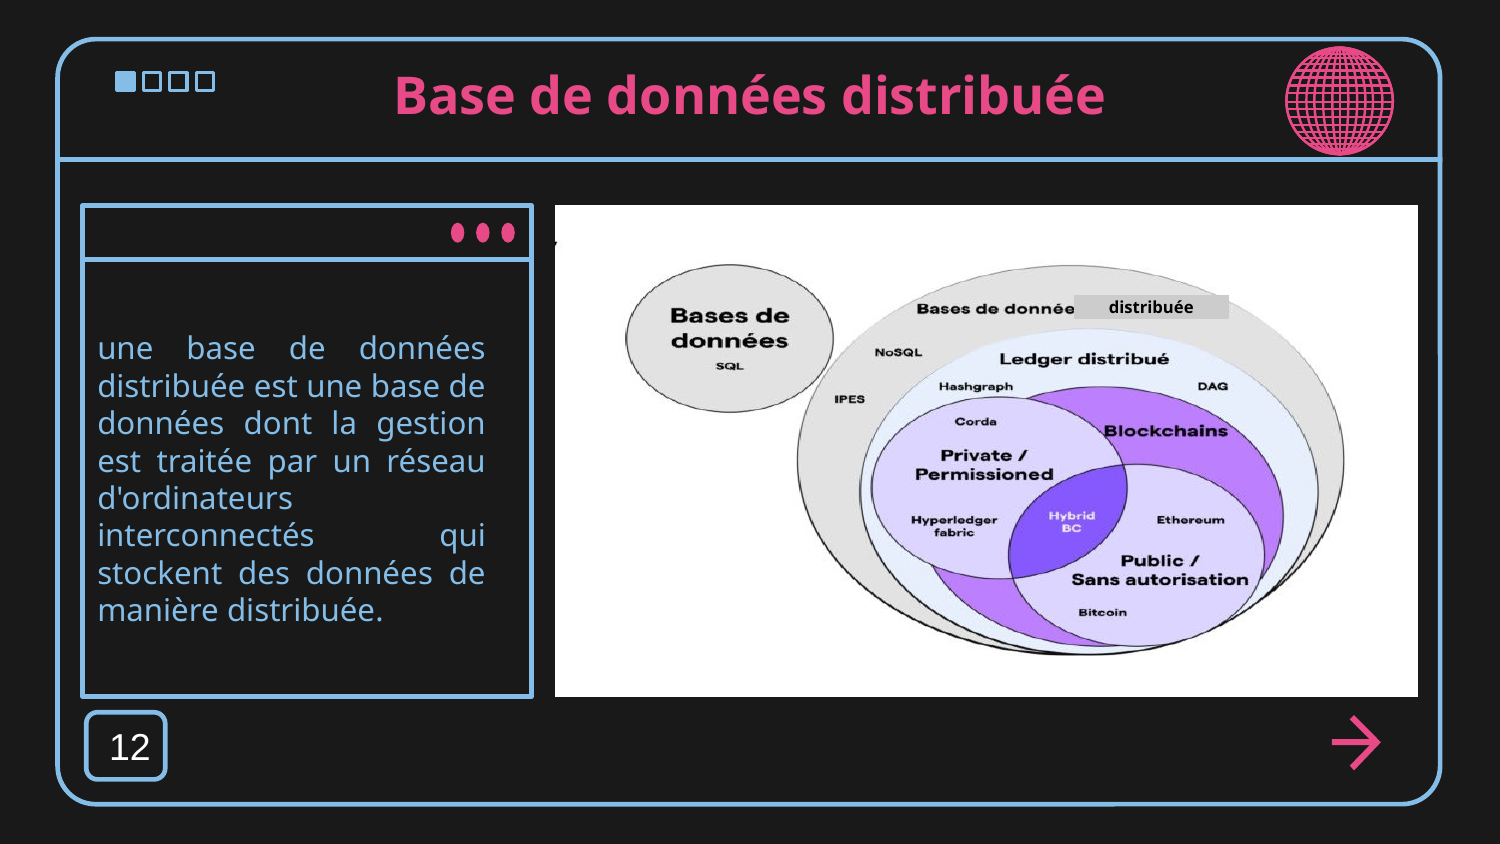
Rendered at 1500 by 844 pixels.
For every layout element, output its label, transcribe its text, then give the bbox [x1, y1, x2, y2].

text_box Base de données distribuée [118, 47, 1382, 167]
text_box 12 [94, 712, 189, 780]
text_box [1331, 715, 1381, 771]
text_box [1285, 46, 1394, 155]
text_box une base de données distribuée est une base de données dont la gestion est traitée par un réseau d'ordinateurs interconnectés qui stockent des données de manière distribuée. [82, 266, 532, 697]
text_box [82, 205, 532, 260]
text_box [86, 712, 94, 779]
picture [554, 205, 1418, 697]
